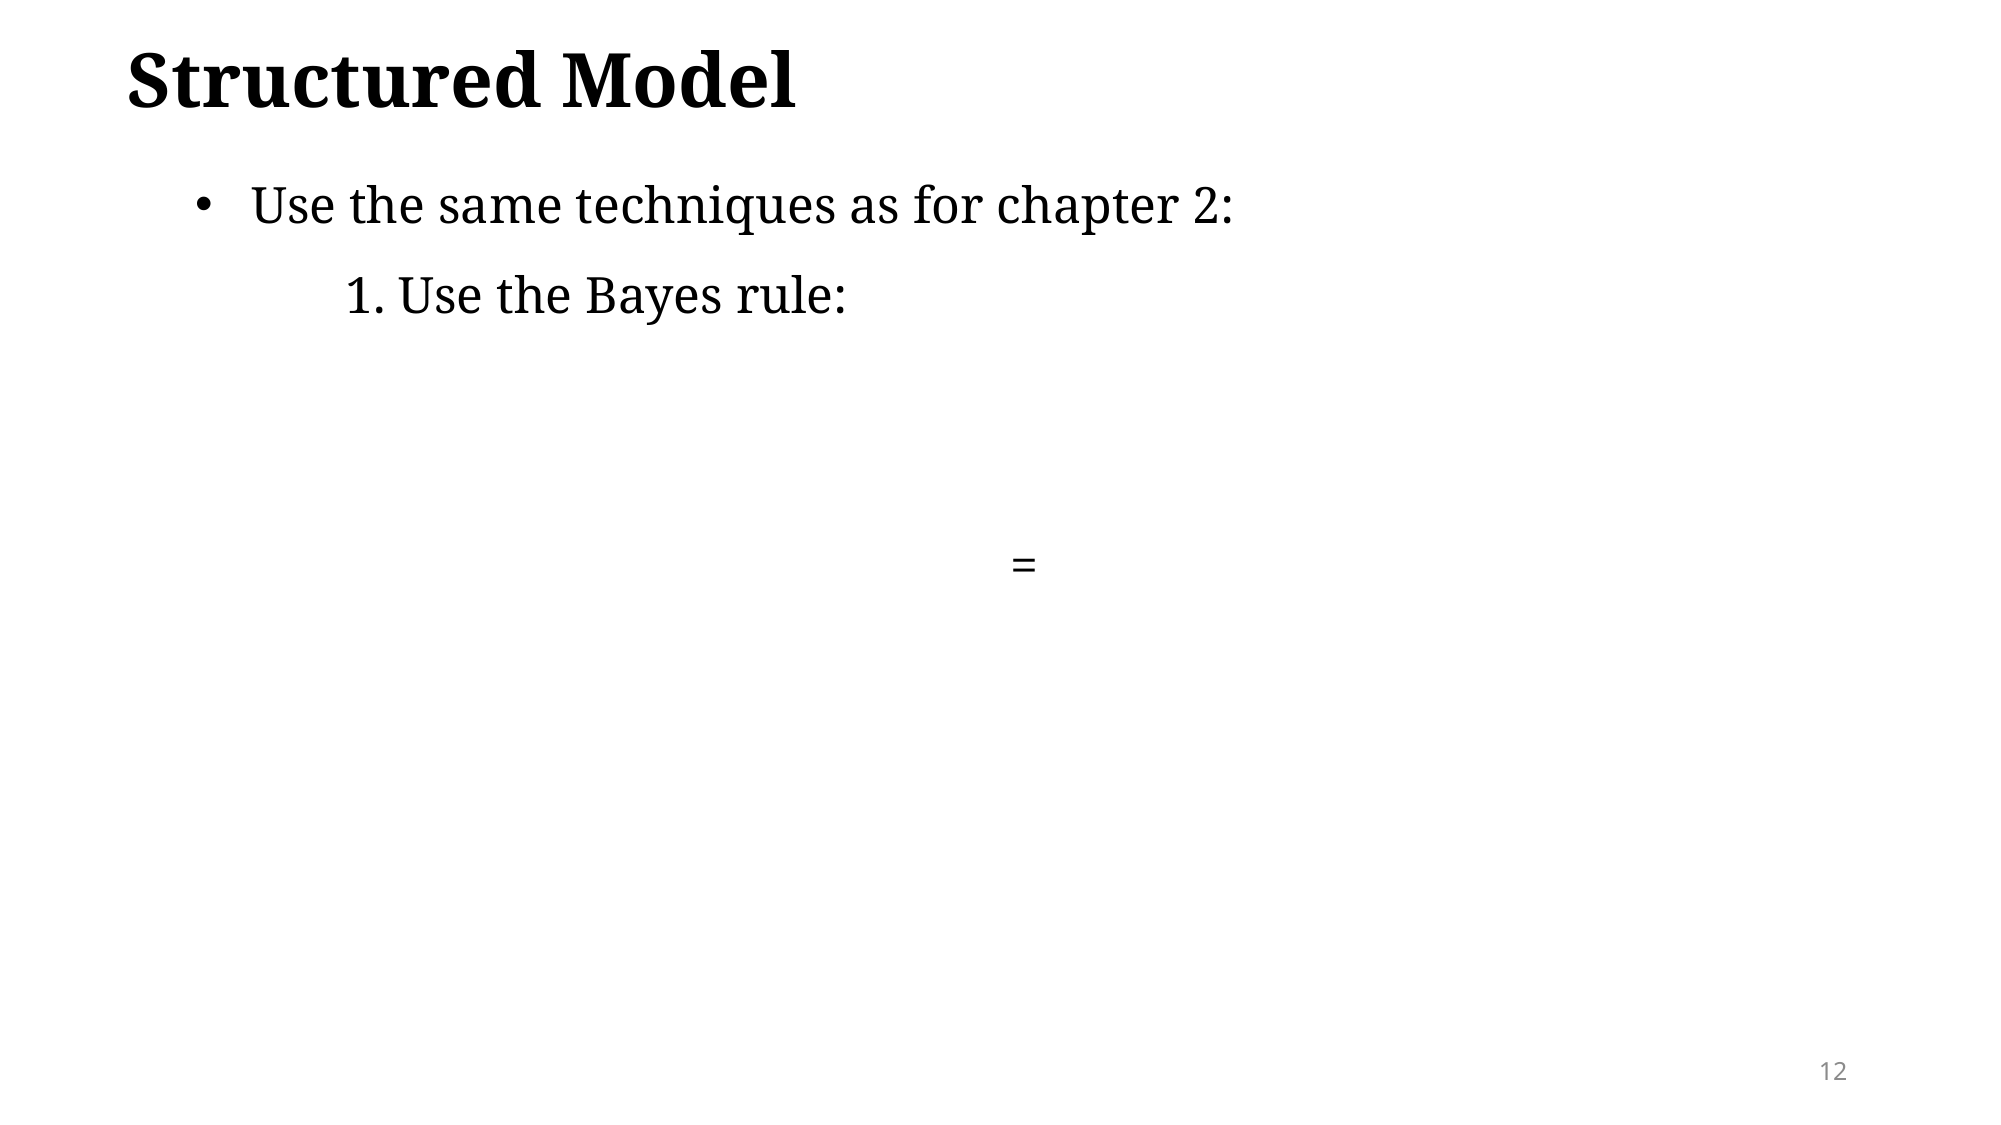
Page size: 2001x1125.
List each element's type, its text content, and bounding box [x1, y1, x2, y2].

slide_number 12 [1412, 1042, 1863, 1103]
text_box Structured Model [113, 25, 1275, 131]
